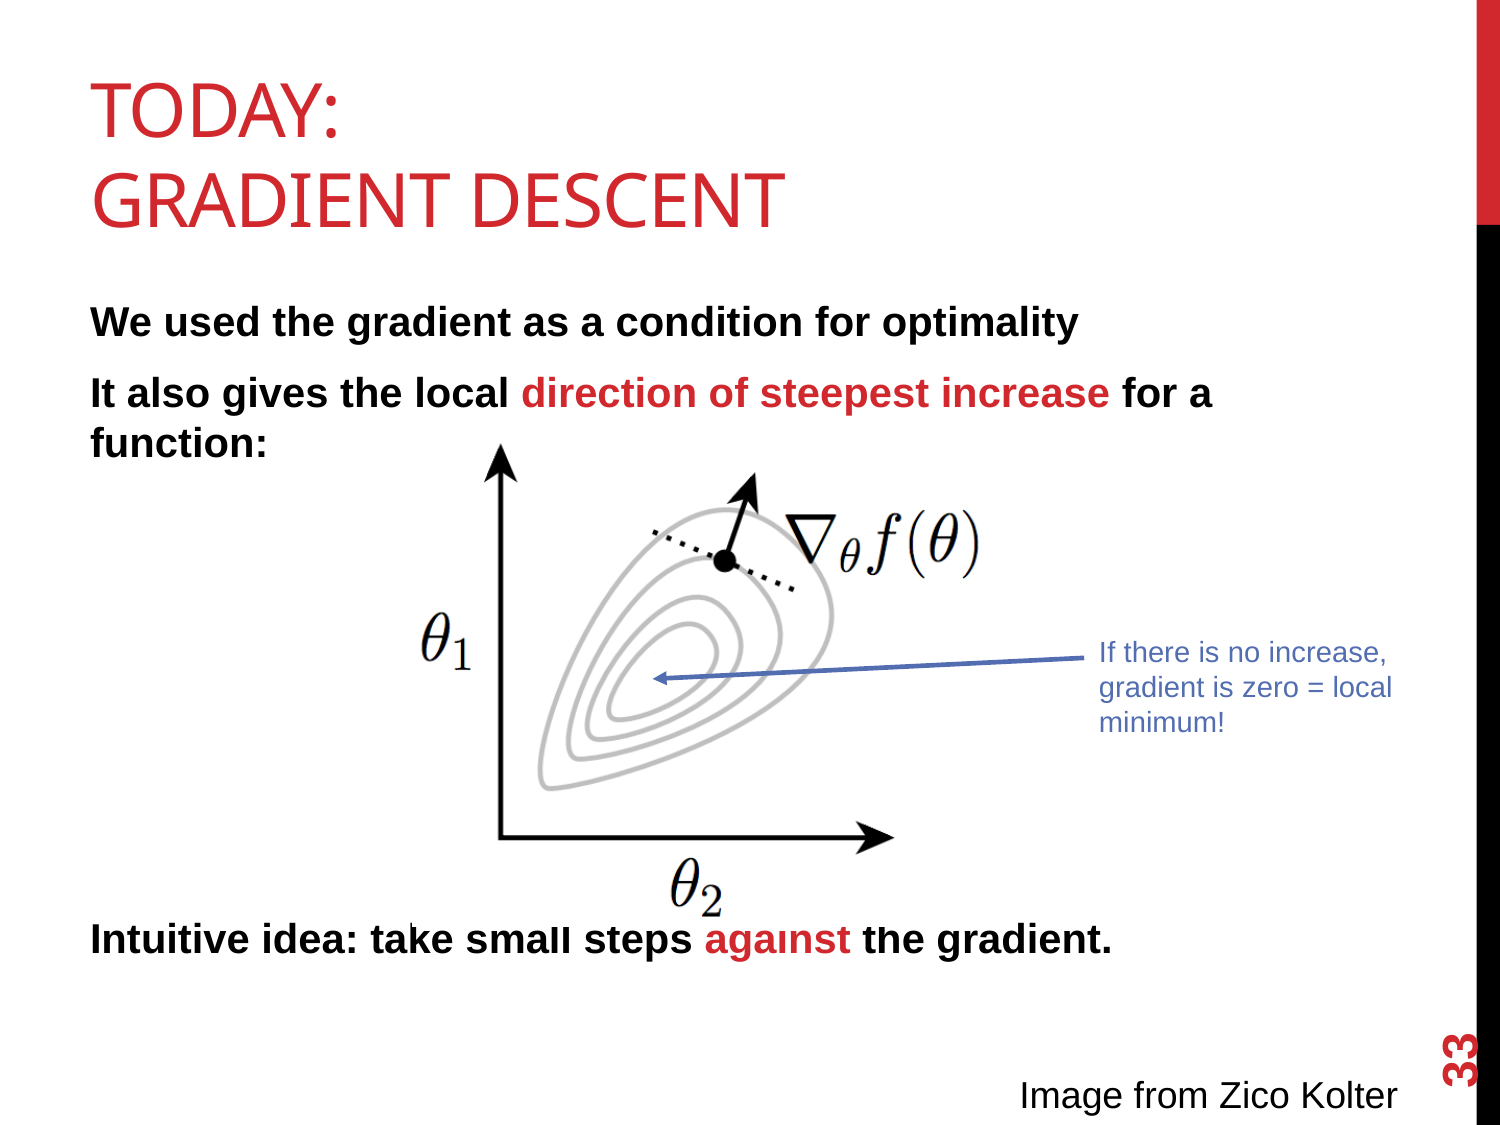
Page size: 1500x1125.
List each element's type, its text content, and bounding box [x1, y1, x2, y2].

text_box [652, 625, 1440, 748]
text_box Image from Zico Kolter [817, 1063, 1414, 1124]
picture [411, 434, 988, 928]
title Today: Gradient Descent [75, 25, 1025, 250]
list We used the gradient as a condition for optimality It also gives the local direction of steepest increase for a function: Intuitive idea: take small steps against the gradient. [75, 287, 1325, 1064]
slide_number 33 [1427, 887, 1488, 1104]
